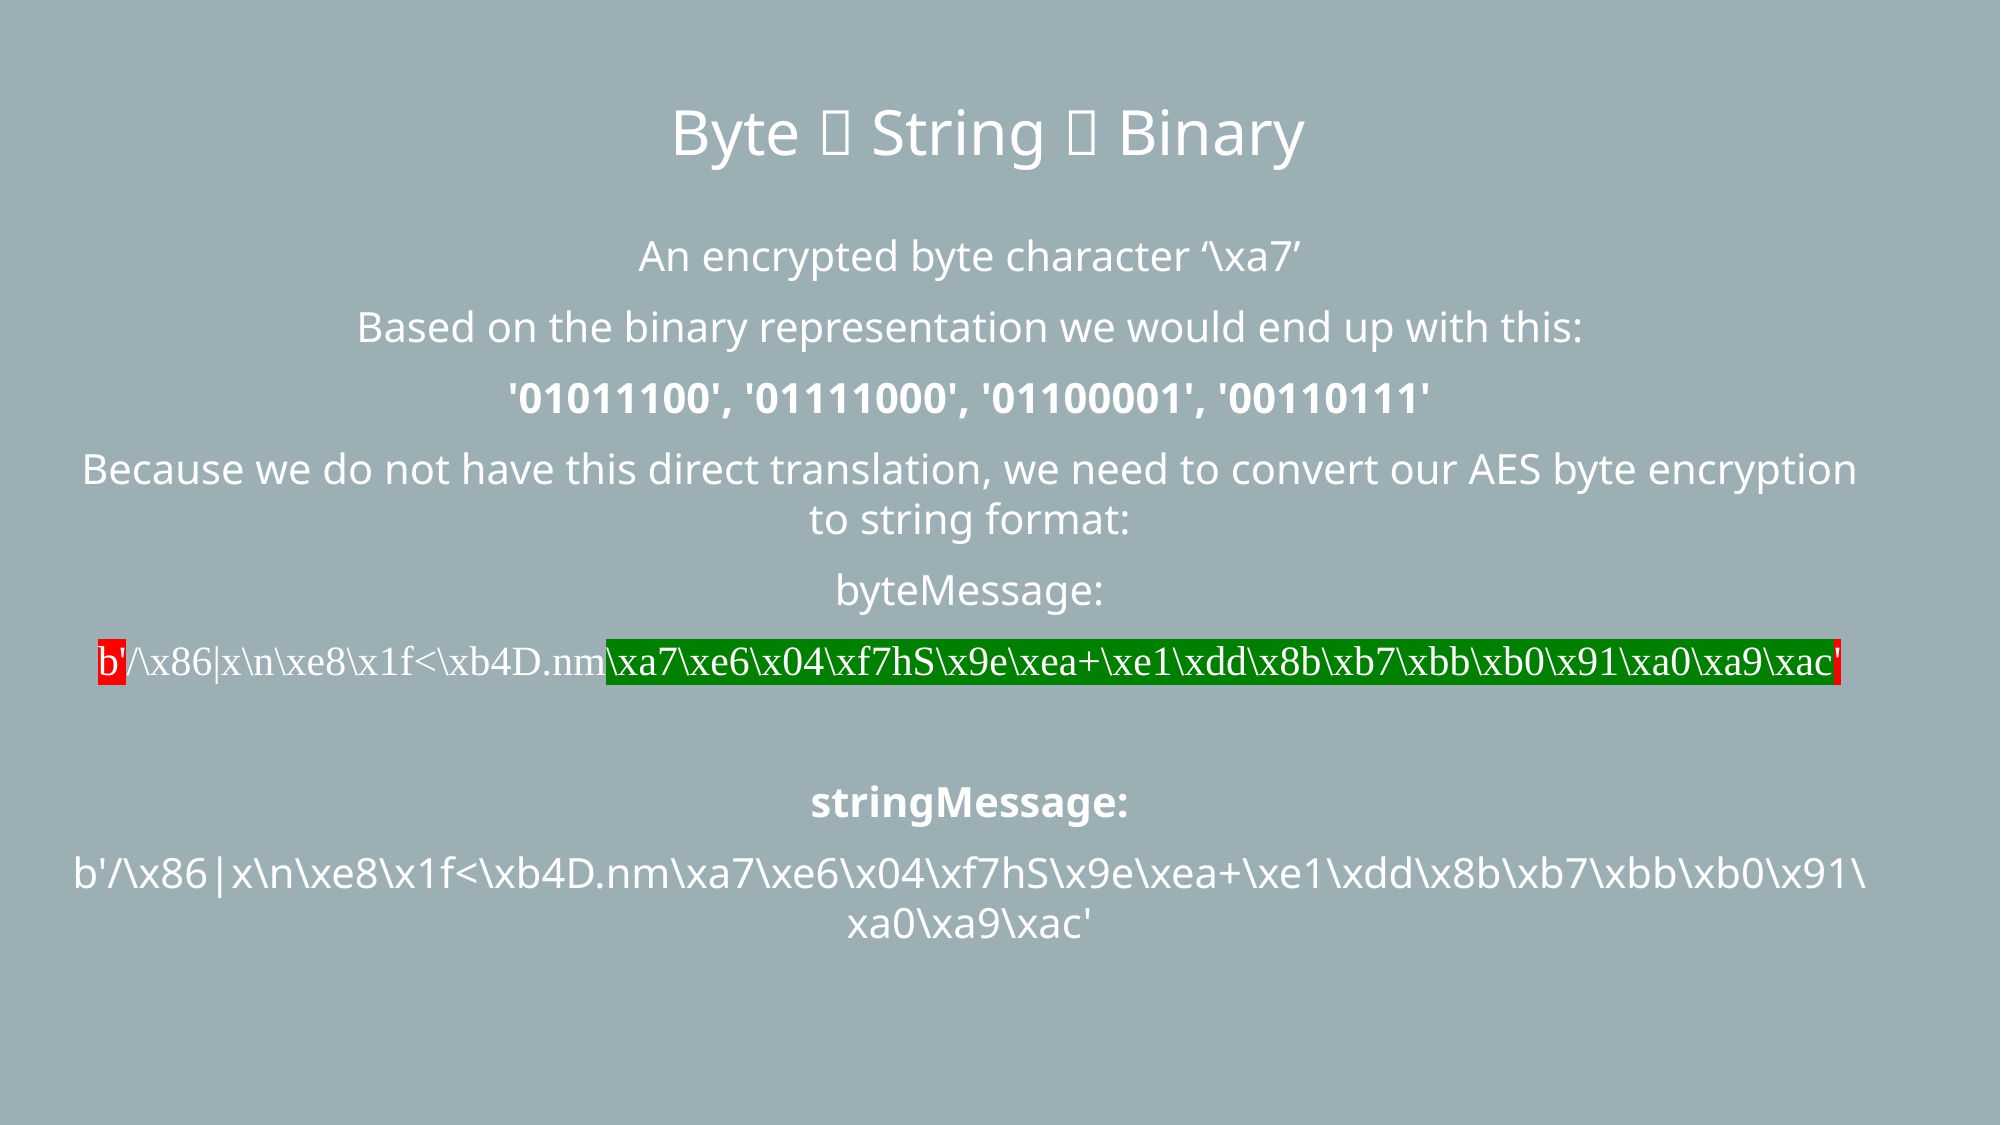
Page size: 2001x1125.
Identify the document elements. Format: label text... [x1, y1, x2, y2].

subtitle An encrypted byte character ‘\xa7’ Based on the binary representation we would end up with this: '01011100', '01111000', '01100001', '00110111' Because we do not have this direct translation, we need to convert our AES byte encryption to string format: byteMessage: b'/\x86|x\n\xe8\x1f<\xb4D.nm\xa7\xe6\x04\xf7hS\x9e\xea+\xe1\xdd\x8b\xb7\xbb\xb0\x91\xa0\xa9\xac' stringMessage: b'/\x86|x\n\xe8\x1f<\xb4D.nm\xa7\xe6\x04\xf7hS\x9e\xea+\xe1\xdd\x8b\xb7\xbb\xb0\x91\xa0\xa9\xac' [54, 222, 1886, 1055]
text_box Byte  String  Binary [655, 85, 1345, 176]
